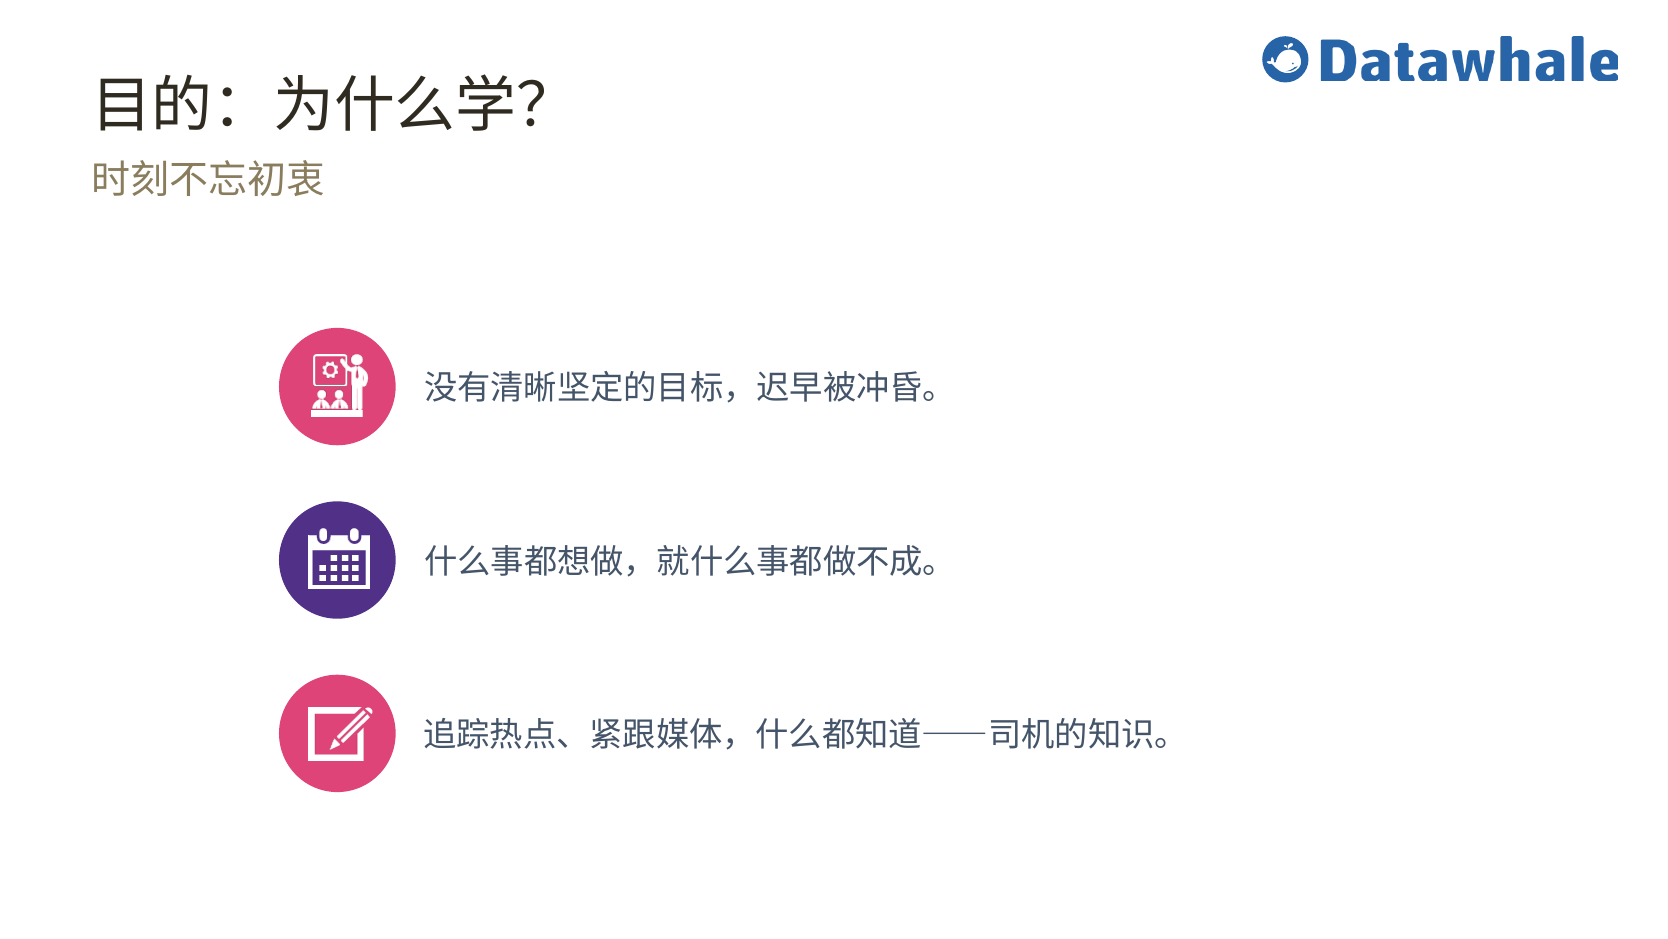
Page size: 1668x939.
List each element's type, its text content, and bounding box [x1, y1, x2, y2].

text_box [278, 501, 396, 619]
text_box [278, 327, 396, 446]
picture [311, 354, 369, 417]
text_box 时刻不忘初衷 [87, 151, 329, 205]
text_box 目的：为什么学？ [87, 62, 581, 143]
text_box 没有清晰坚定的目标，迟早被冲昏。 [424, 365, 1244, 406]
text_box [278, 674, 396, 793]
picture [308, 528, 370, 589]
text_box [1262, 36, 1618, 83]
text_box 什么事都想做，就什么事都做不成。 [424, 539, 984, 580]
picture [308, 706, 374, 761]
text_box 追踪热点、紧跟媒体，什么都知道——司机的知识。 [423, 713, 1218, 754]
